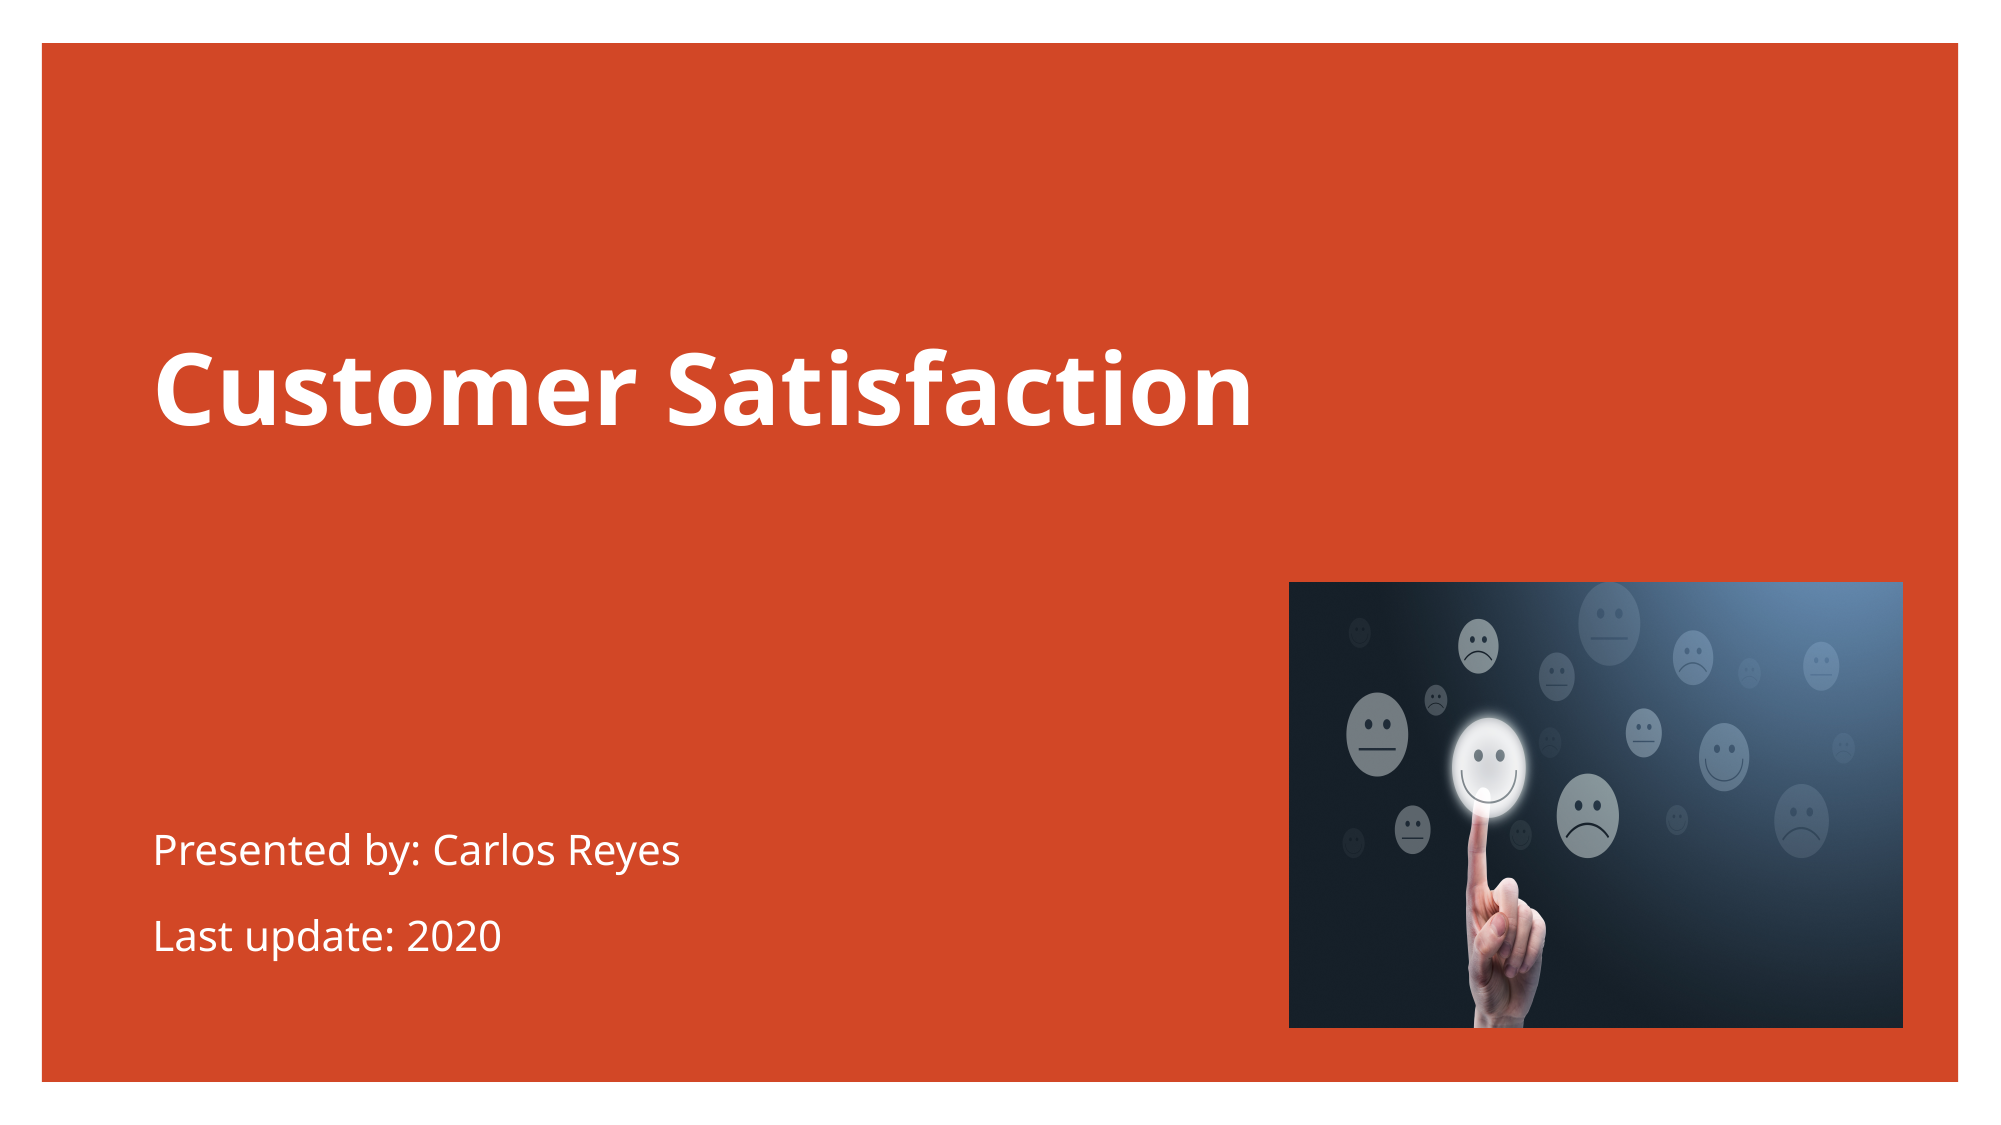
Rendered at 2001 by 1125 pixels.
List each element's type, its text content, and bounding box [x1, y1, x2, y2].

picture [1289, 582, 1903, 1028]
title Customer Satisfaction [137, 190, 1863, 583]
subtitle Presented by: Carlos Reyes Last update: 2020 [137, 784, 1289, 972]
